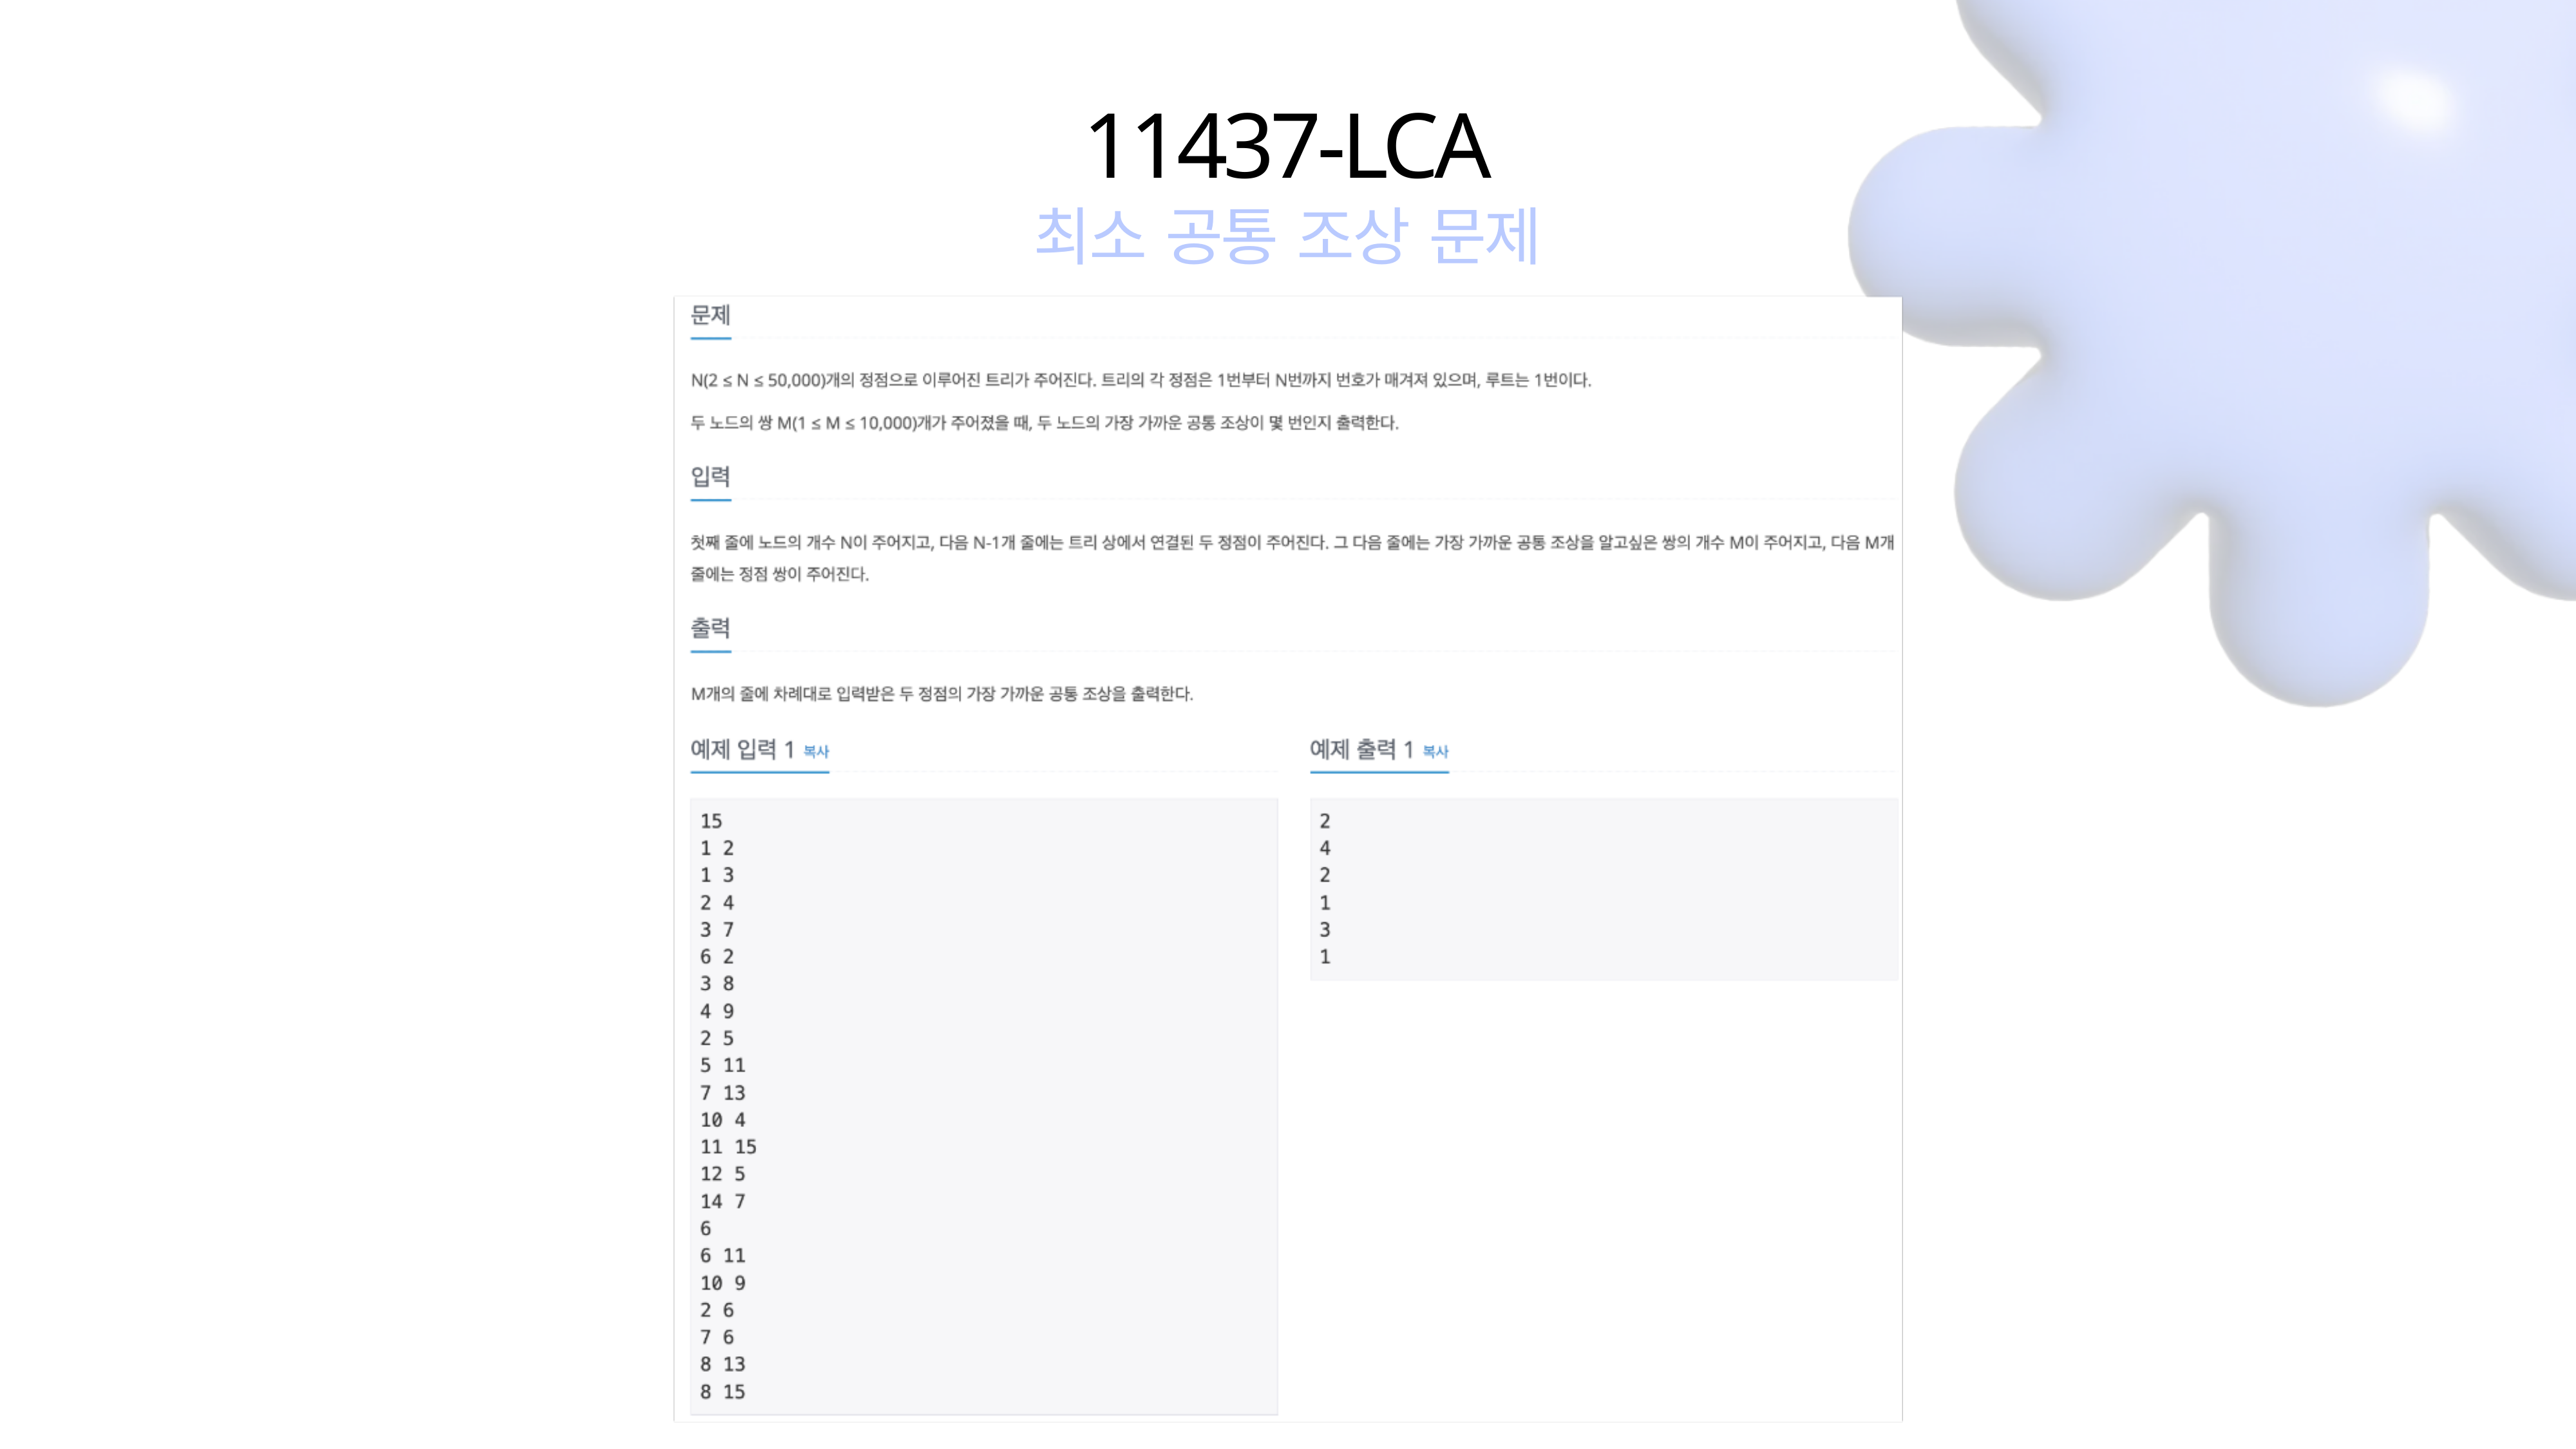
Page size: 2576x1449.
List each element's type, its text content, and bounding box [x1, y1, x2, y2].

picture [673, 0, 2576, 1424]
text_box 11437-LCA [790, 64, 1785, 180]
text_box 최소 공통 조상 문제 [778, 180, 1798, 293]
